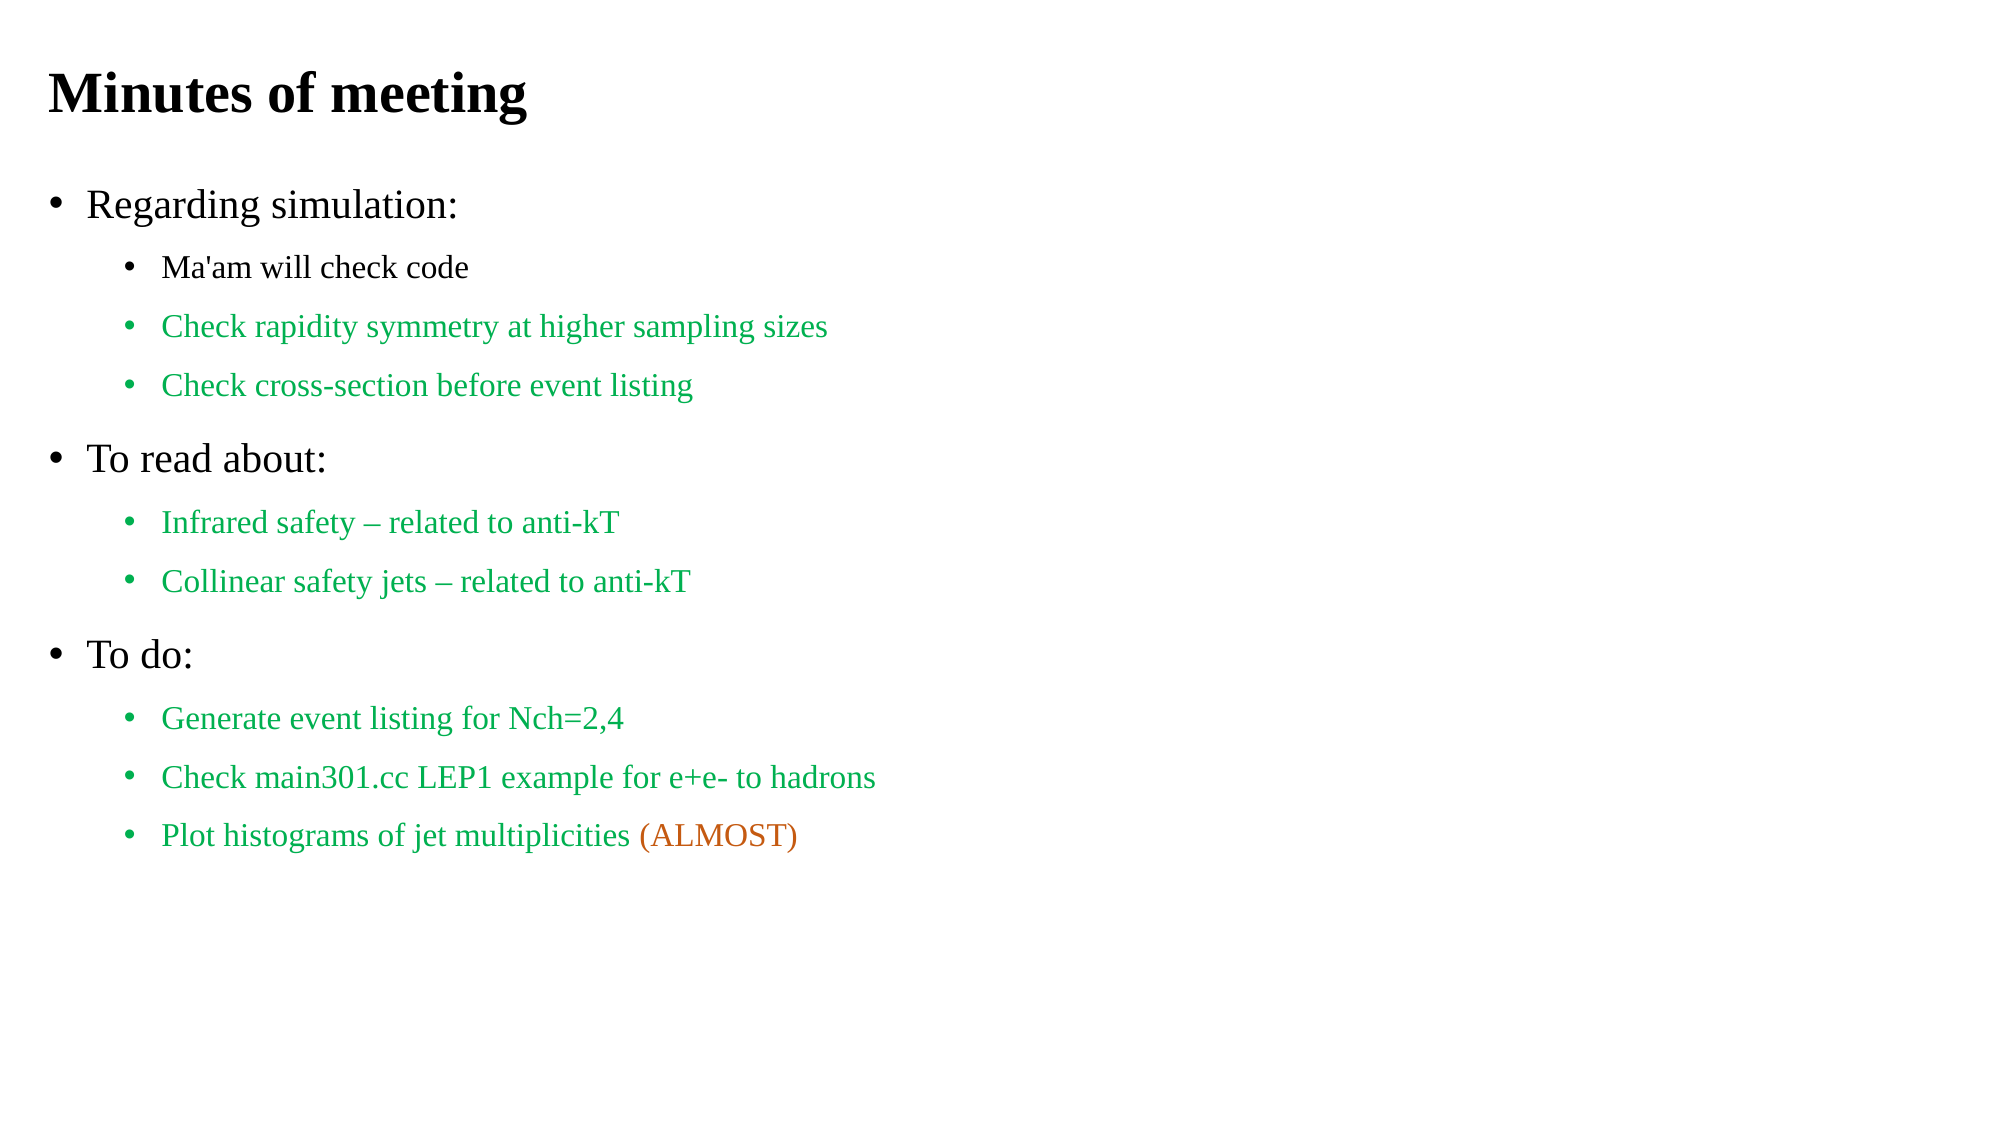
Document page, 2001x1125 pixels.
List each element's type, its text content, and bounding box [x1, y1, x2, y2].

list Regarding simulation: Ma'am will check code Check rapidity symmetry at higher sampling sizes Check cross-section before event listing To read about: Infrared safety – related to anti-kT Collinear safety jets – related to anti-kT To do: Generate event listing for Nch=2,4 Check main301.cc LEP1 example for e+e- to hadrons Plot histograms of jet multiplicities (ALMOST) [33, 174, 1971, 1089]
title Minutes of meeting [33, 30, 1971, 157]
